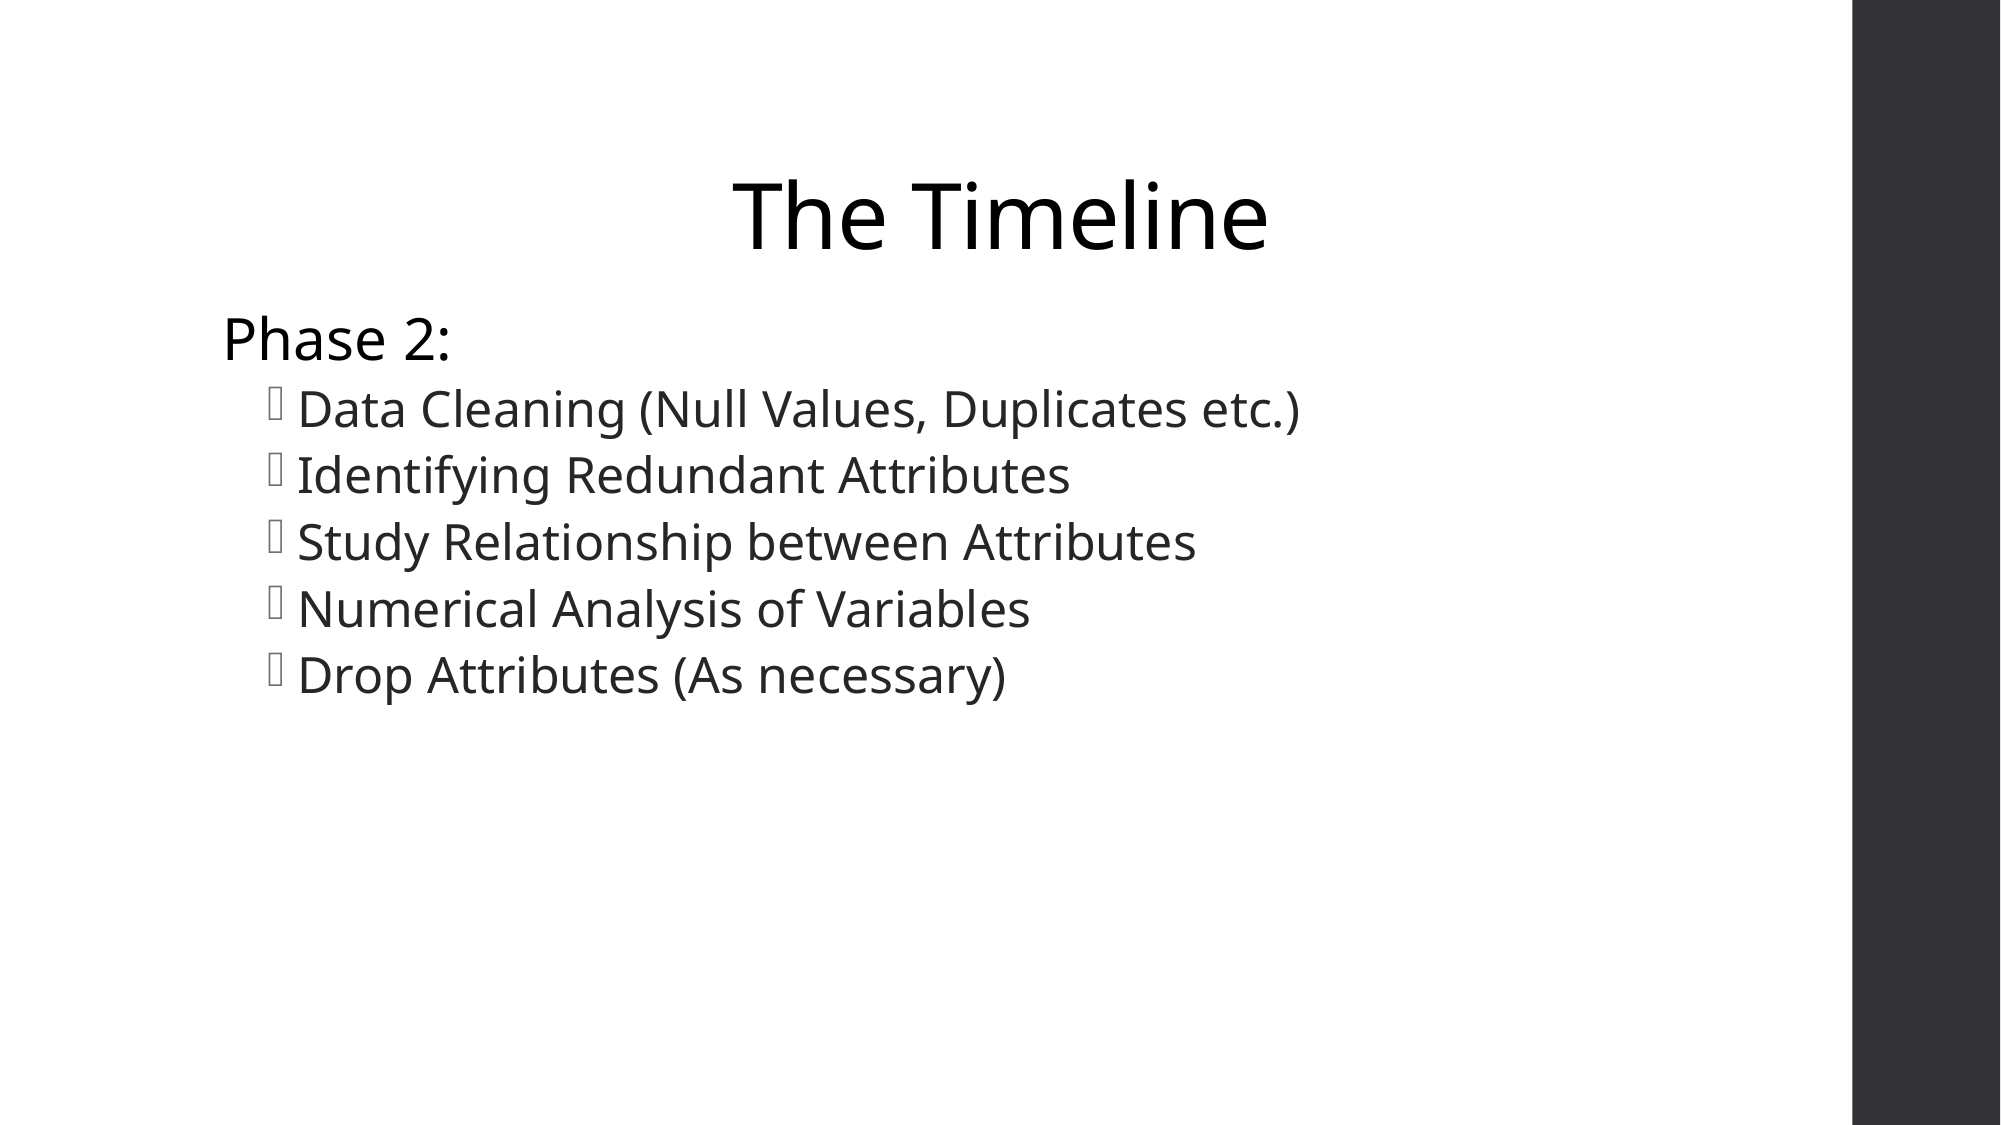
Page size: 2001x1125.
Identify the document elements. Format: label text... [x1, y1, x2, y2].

list Phase 2: Data Cleaning (Null Values, Duplicates etc.) Identifying Redundant Attributes Study Relationship between Attributes Numerical Analysis of Variables Drop Attributes (As necessary) [206, 299, 1617, 1014]
title The Timeline [206, 60, 1797, 278]
